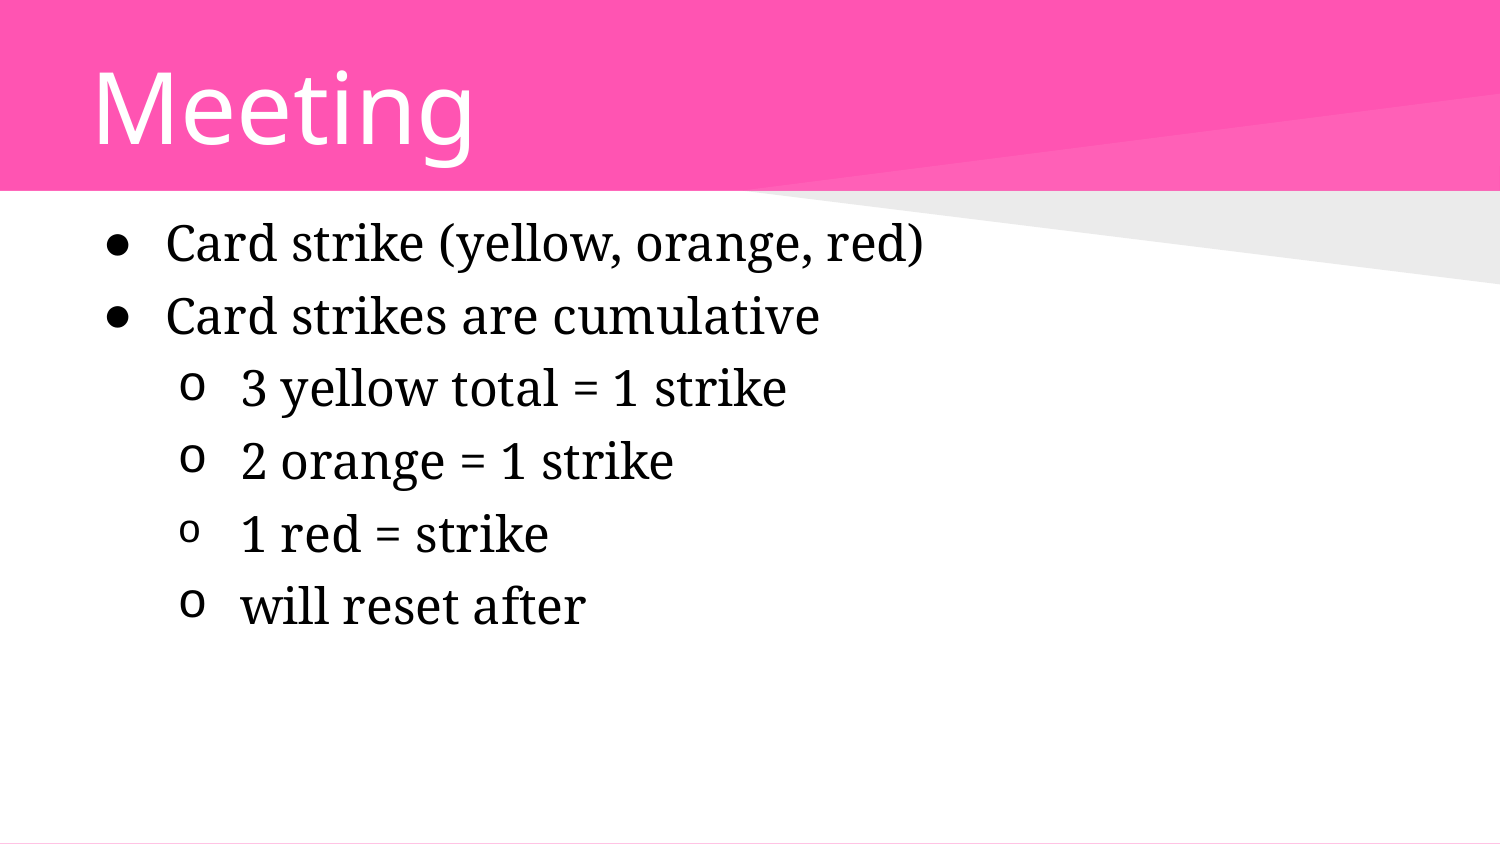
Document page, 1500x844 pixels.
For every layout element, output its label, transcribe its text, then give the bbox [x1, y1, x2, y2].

list Card strike (yellow, orange, red) Card strikes are cumulative 3 yellow total = 1 strike 2 orange = 1 strike 1 red = strike will reset after [75, 196, 1425, 808]
title Meeting [75, 33, 1425, 175]
